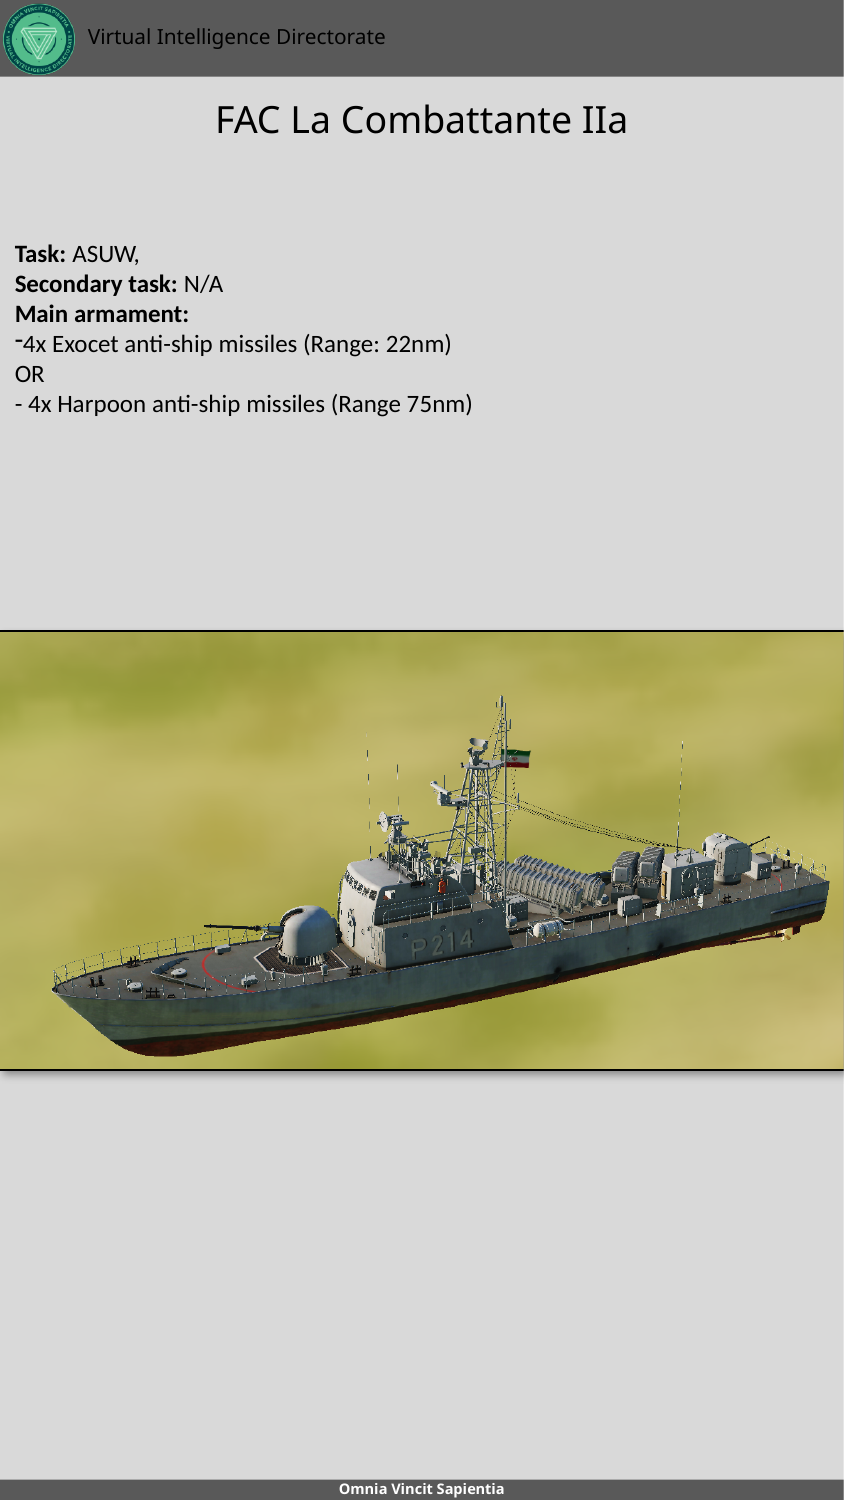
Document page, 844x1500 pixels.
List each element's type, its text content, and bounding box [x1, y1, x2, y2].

picture [0, 1, 80, 76]
title FAC La Combattante IIa [0, 76, 844, 160]
picture [0, 631, 844, 1070]
text_box Task: ASUW, Secondary task: N/A Main armament: 4x Exocet anti-ship missiles (Range: 22nm) OR - 4x Harpoon anti-ship missiles (Range 75nm) [0, 230, 812, 425]
